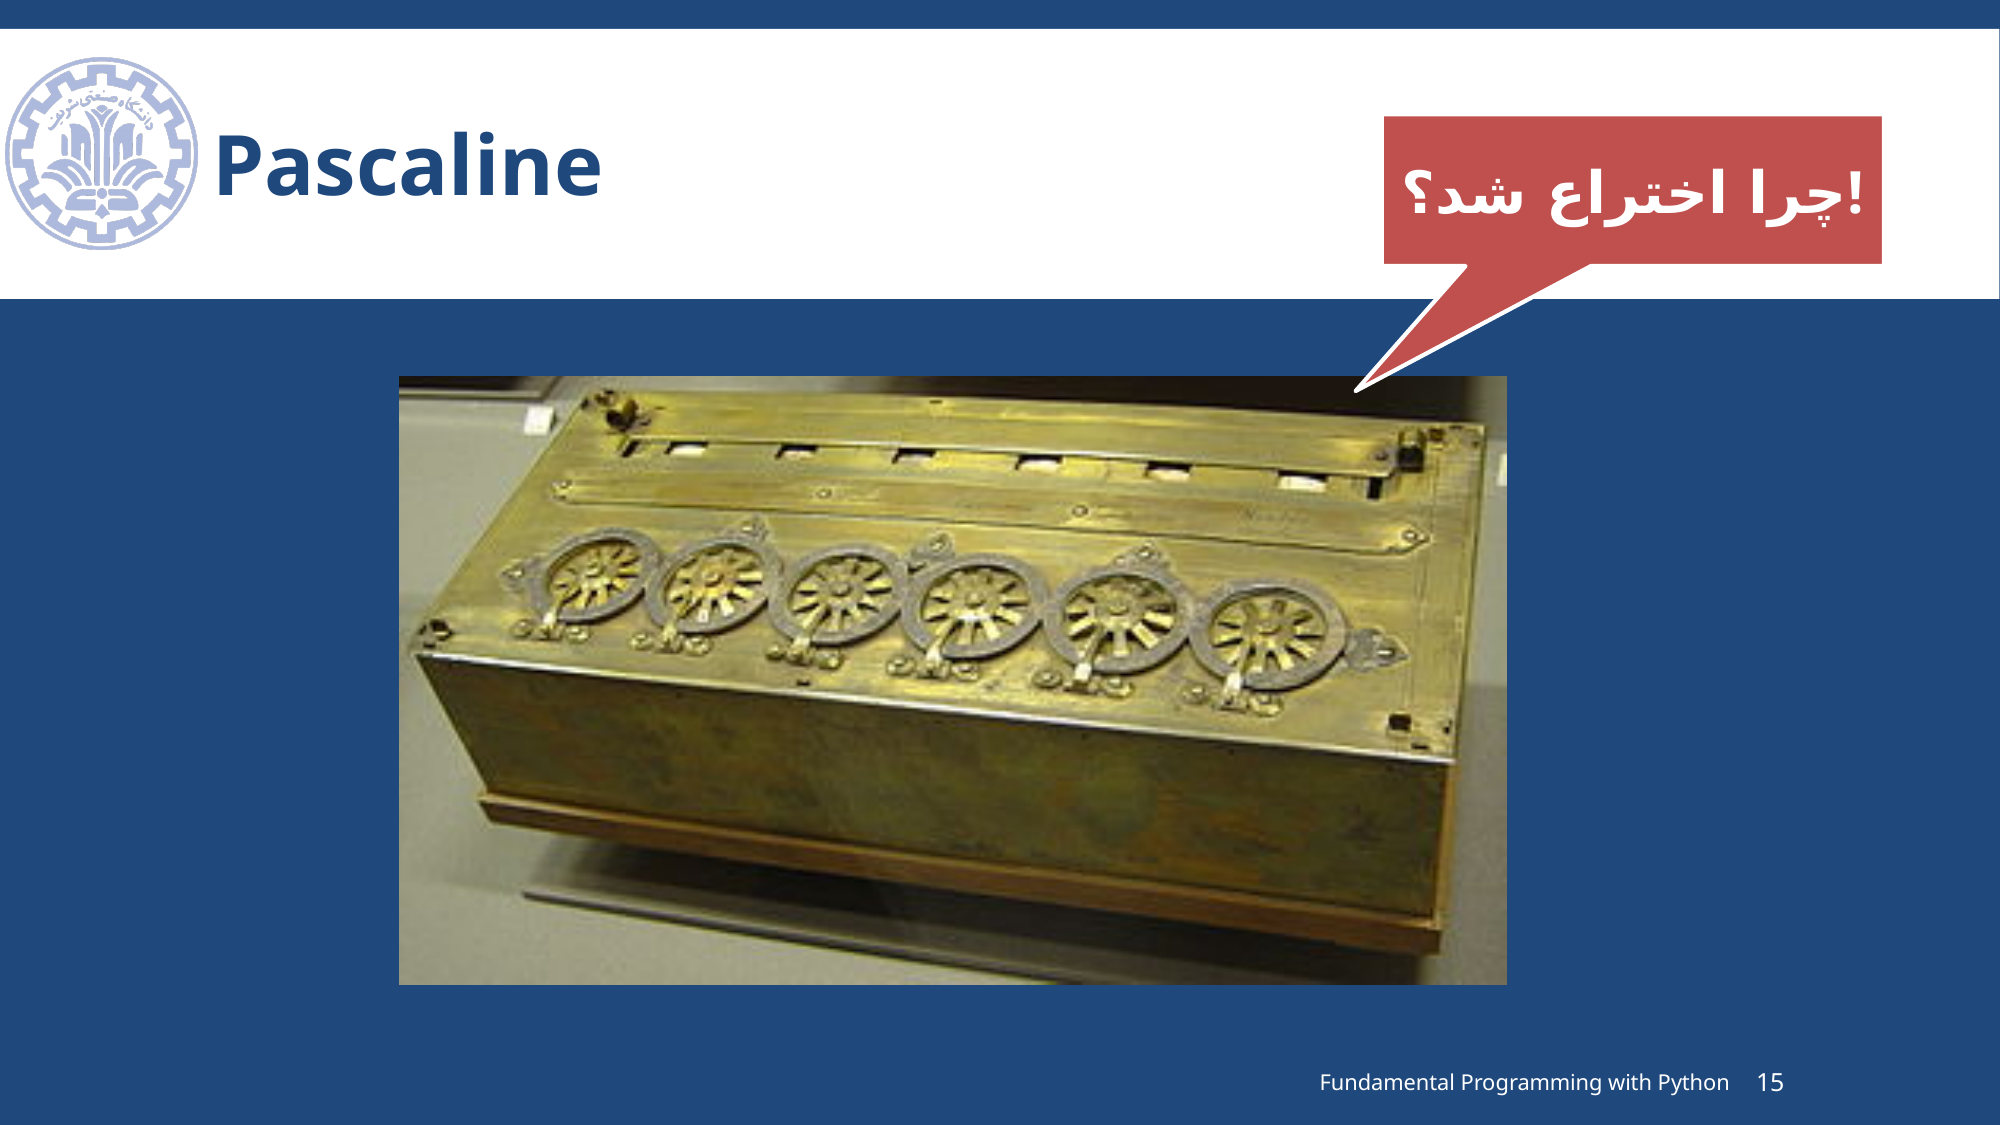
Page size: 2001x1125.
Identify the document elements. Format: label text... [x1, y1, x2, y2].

picture [398, 376, 1507, 985]
title Pascaline [197, 46, 1803, 295]
slide_number 15 [1748, 1053, 1904, 1114]
text_box چرا اختراع شد؟! [1369, 112, 1887, 372]
footer Fundamental Programming with Python [918, 1053, 1746, 1114]
